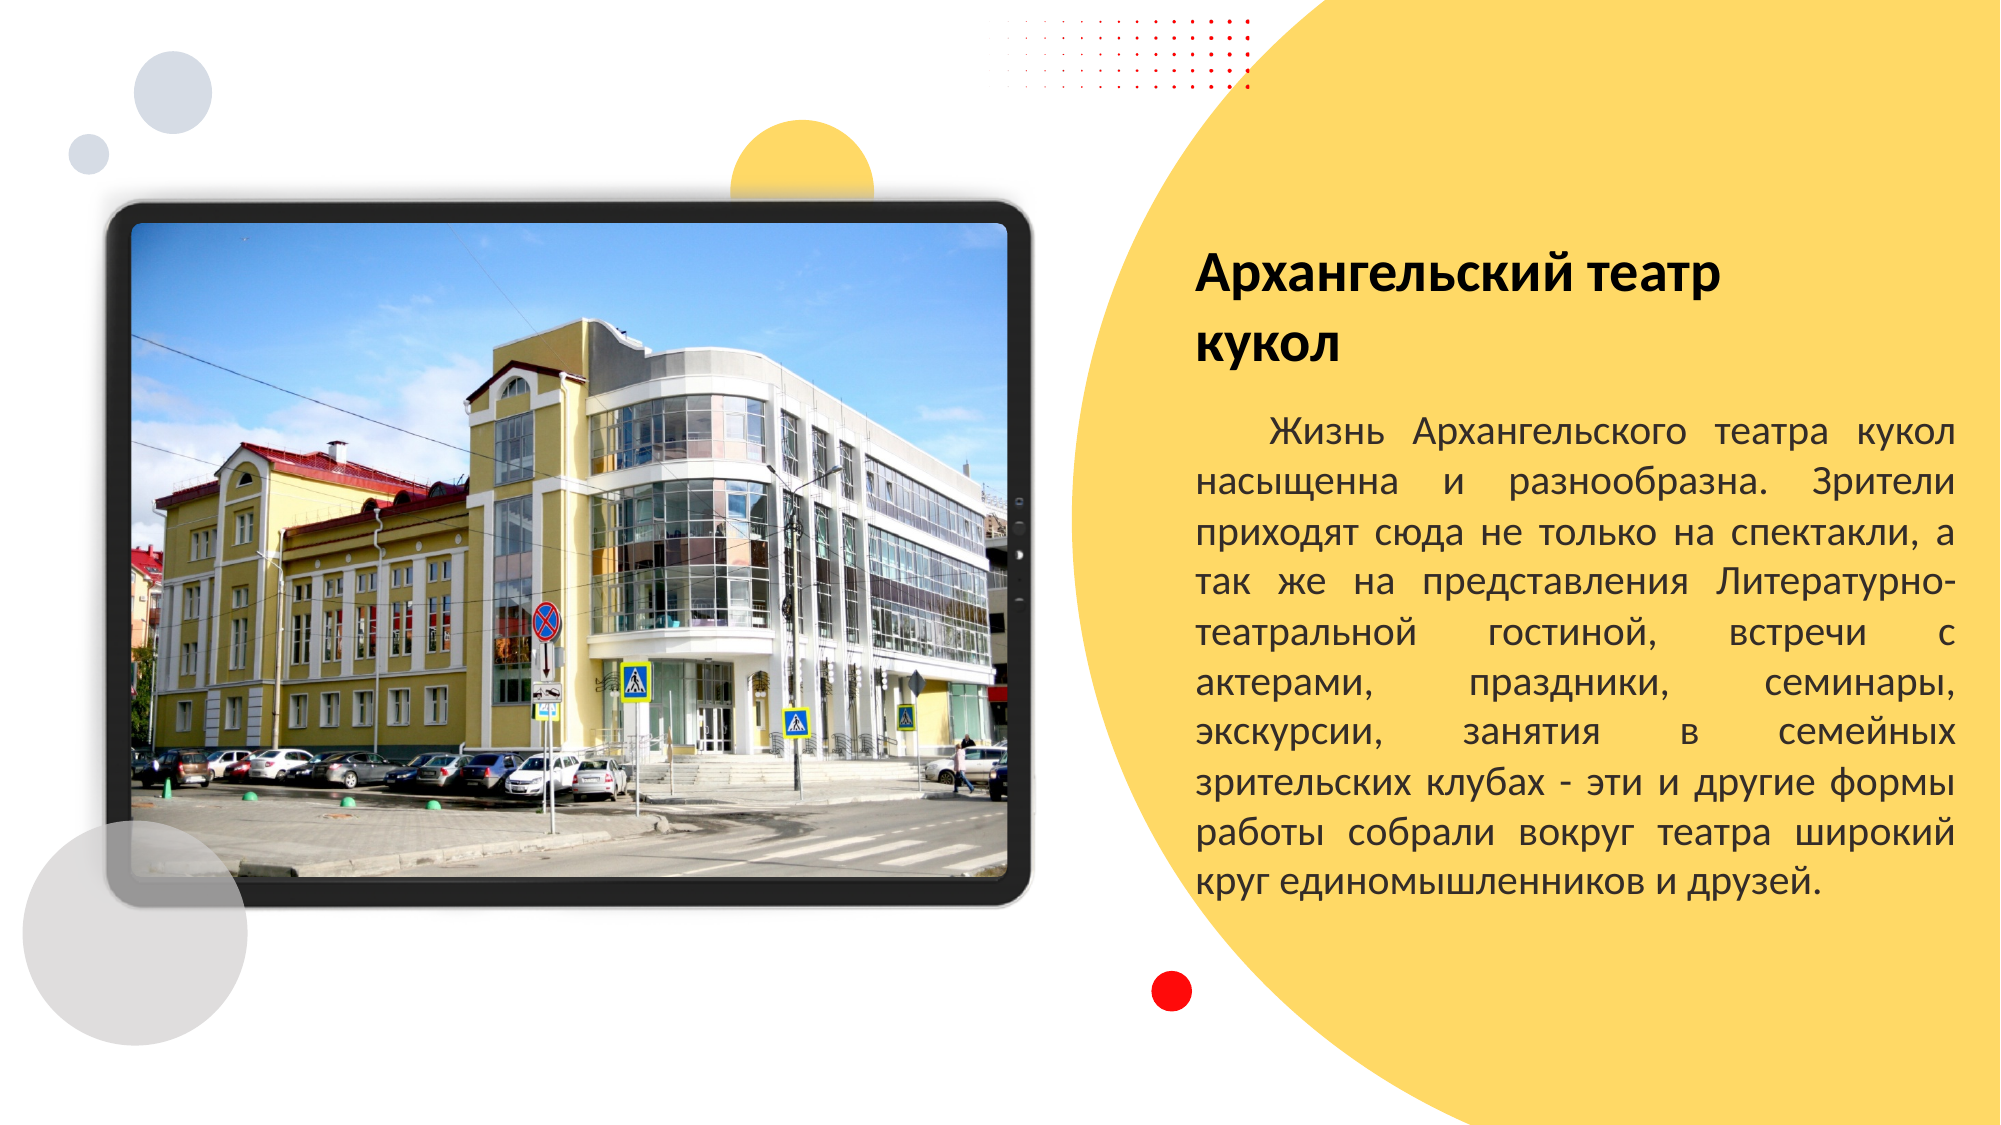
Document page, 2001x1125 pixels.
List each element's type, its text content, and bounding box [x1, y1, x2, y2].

text_box [1070, 0, 2000, 1125]
text_box [21, 819, 180, 1047]
picture [989, 14, 1250, 89]
text_box Архангельский театр кукол [1180, 226, 1761, 381]
text_box [132, 50, 205, 136]
text_box Жизнь Архангельского театра кукол насыщенна и разнообразна. Зрители приходят сюда не только на спектакли, а так же на представления Литературно-театральной гостиной, встречи с актерами, праздники, семинары, экскурсии, занятия в семейных зрительских клубах - эти и другие формы работы собрали вокруг театра широкий круг единомышленников и друзей. [1180, 395, 1971, 911]
text_box [1150, 969, 1194, 1013]
text_box [67, 132, 111, 176]
picture [74, 66, 1047, 1042]
